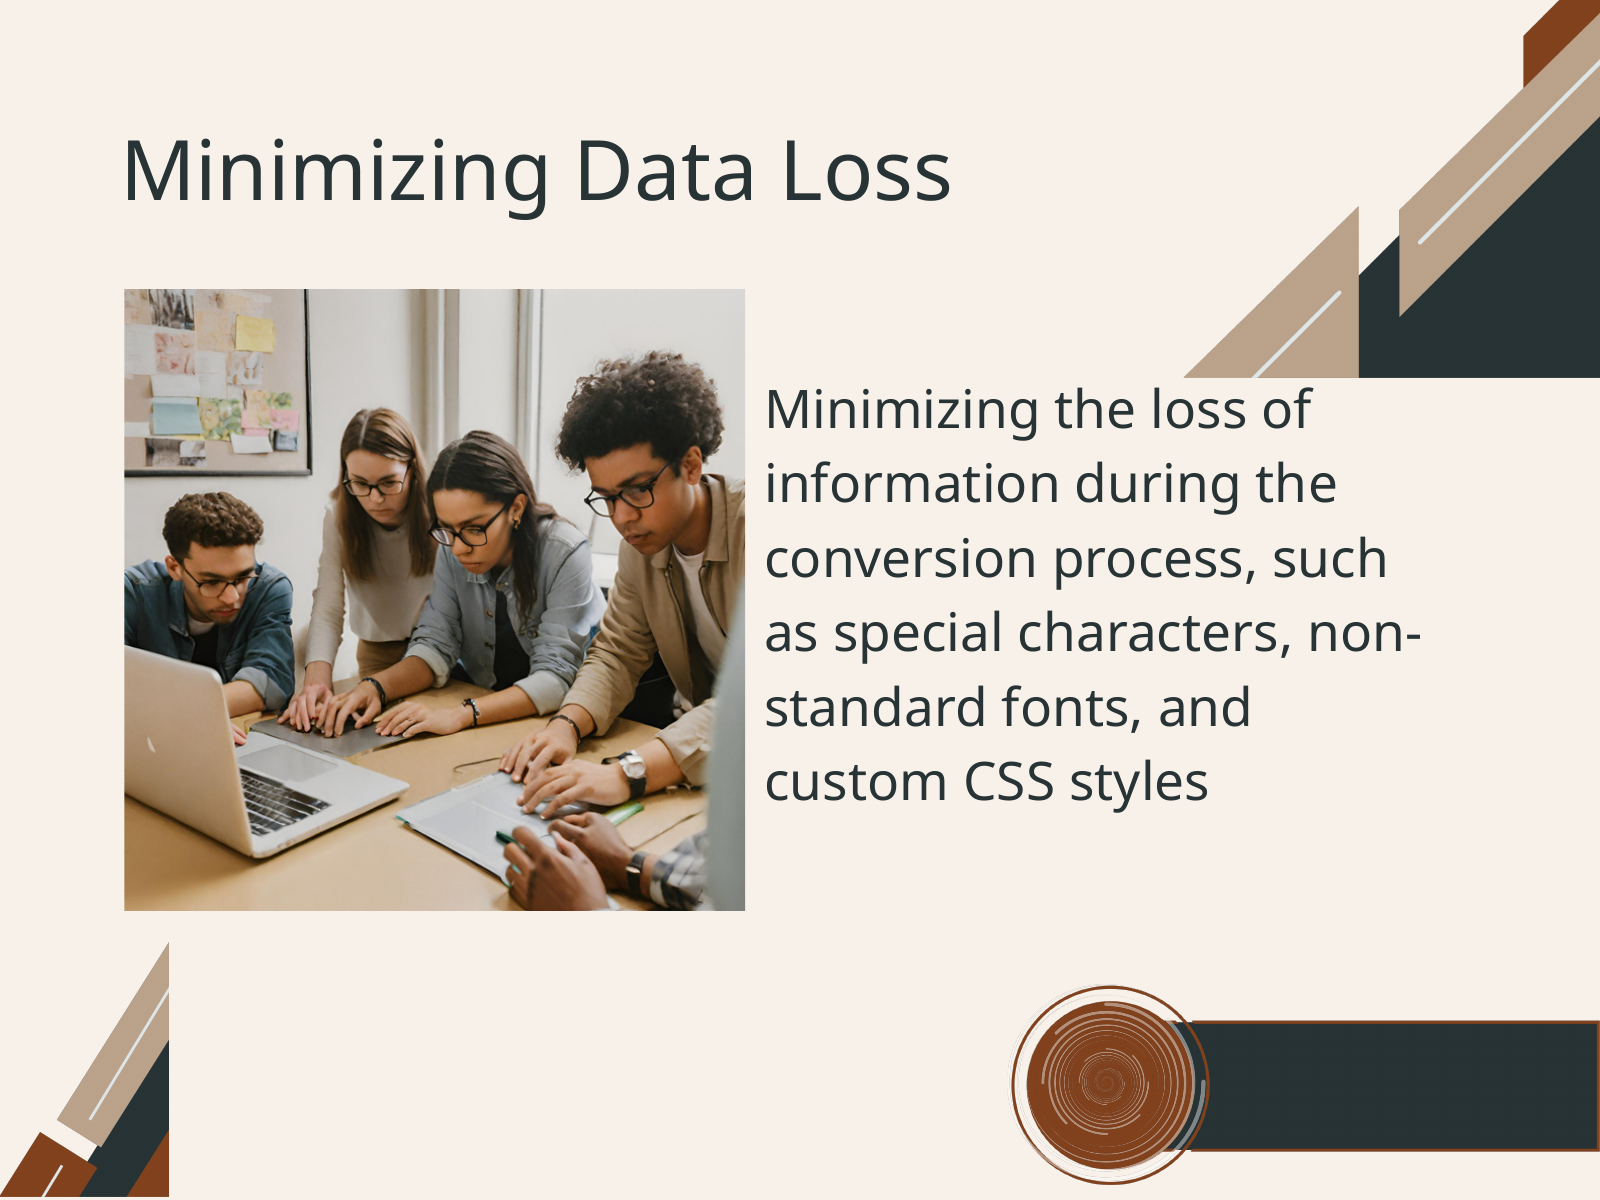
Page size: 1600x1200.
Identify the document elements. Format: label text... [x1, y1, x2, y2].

text_box Minimizing the loss of information during the conversion process, such as special characters, non-standard fonts, and custom CSS styles [764, 364, 1449, 811]
text_box Minimizing Data Loss [120, 132, 1371, 218]
text_box [0, 942, 169, 1197]
text_box [1183, 0, 1600, 378]
text_box [124, 289, 746, 911]
text_box [1004, 975, 1600, 1185]
text_box [1007, 984, 1206, 1182]
